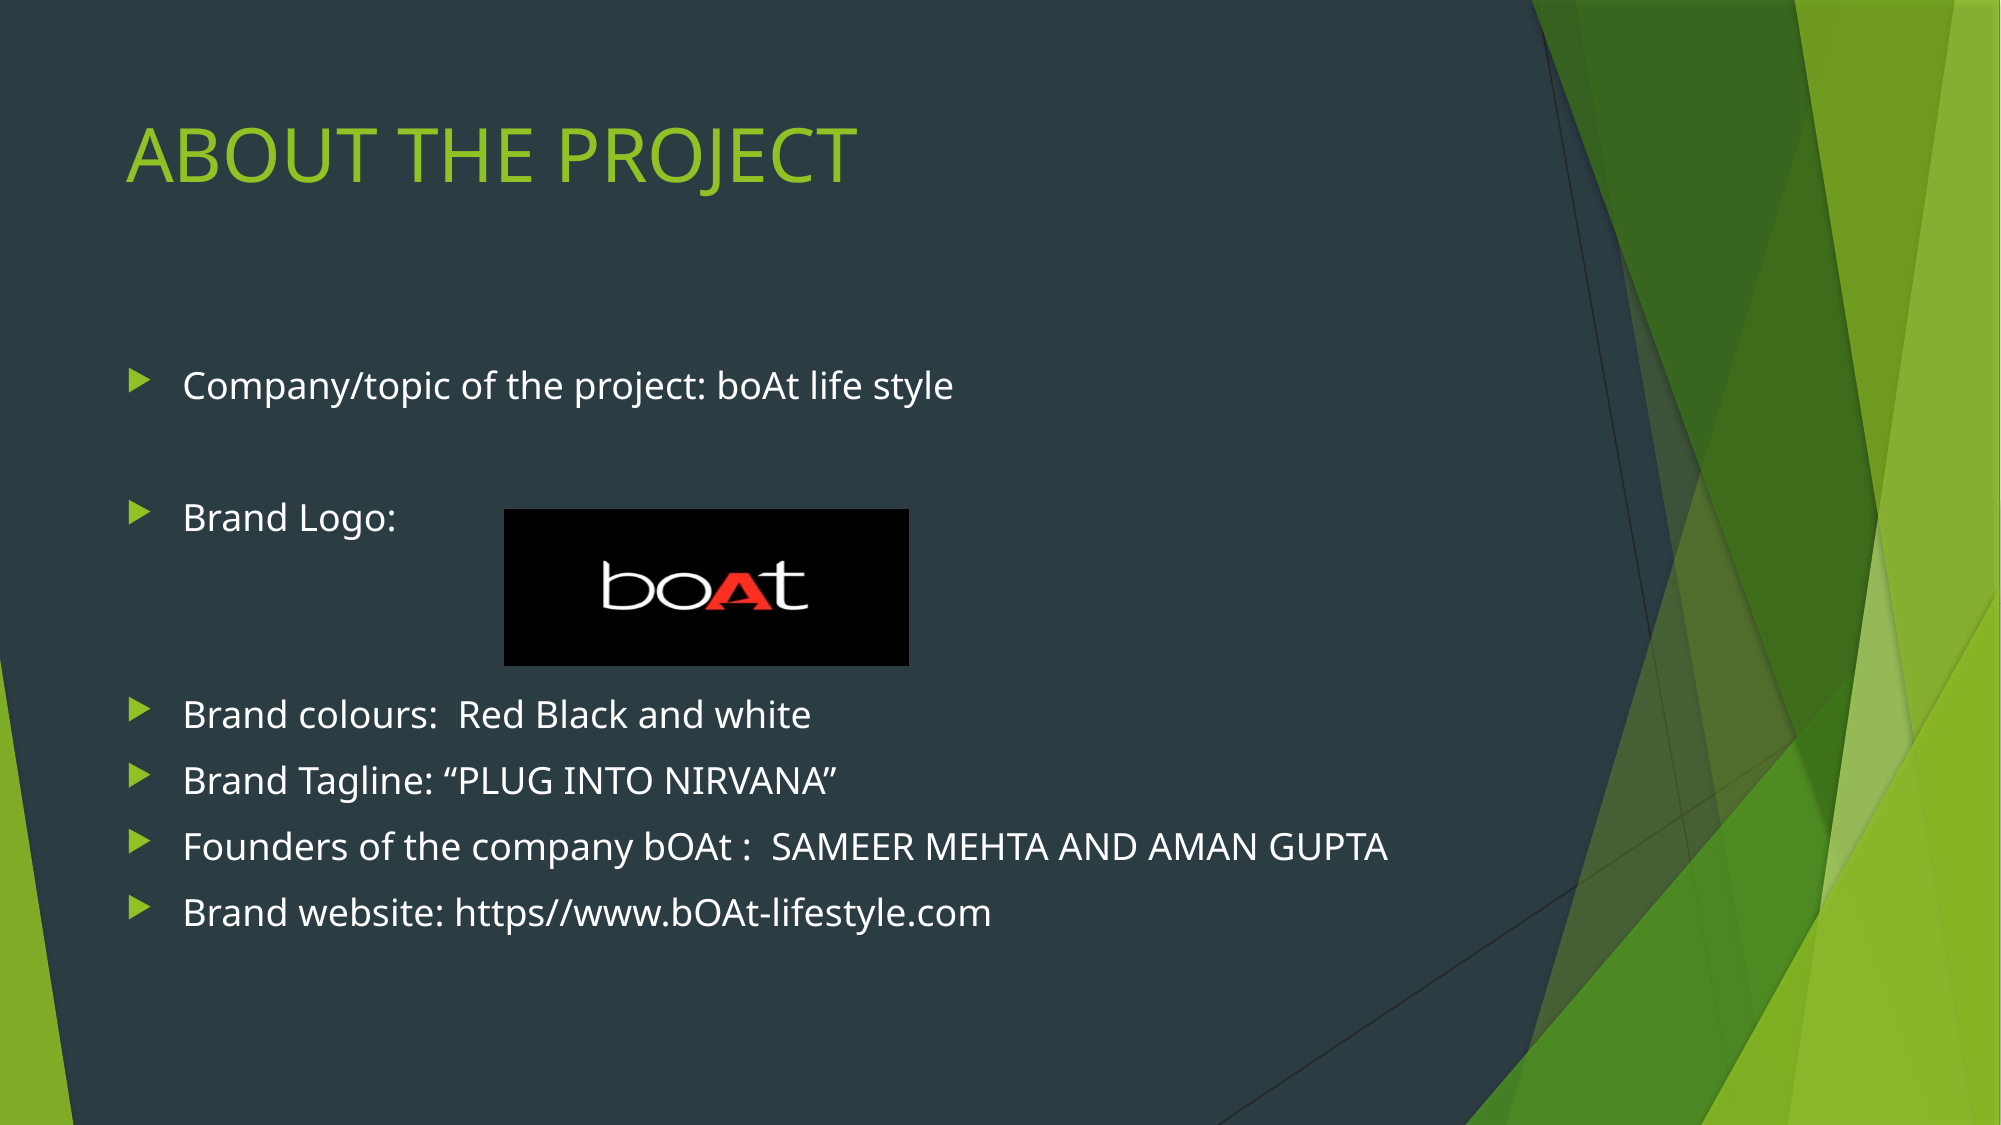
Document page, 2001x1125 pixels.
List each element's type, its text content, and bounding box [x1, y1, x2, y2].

picture [503, 509, 909, 667]
list Company/topic of the project: boAt life style Brand Logo: Brand colours: Red Black and white Brand Tagline: “PLUG INTO NIRVANA” Founders of the company bOAt : SAMEER MEHTA AND AMAN GUPTA Brand website: https//www.bOAt-lifestyle.com [111, 354, 1522, 992]
title ABOUT THE PROJECT [111, 99, 1522, 317]
